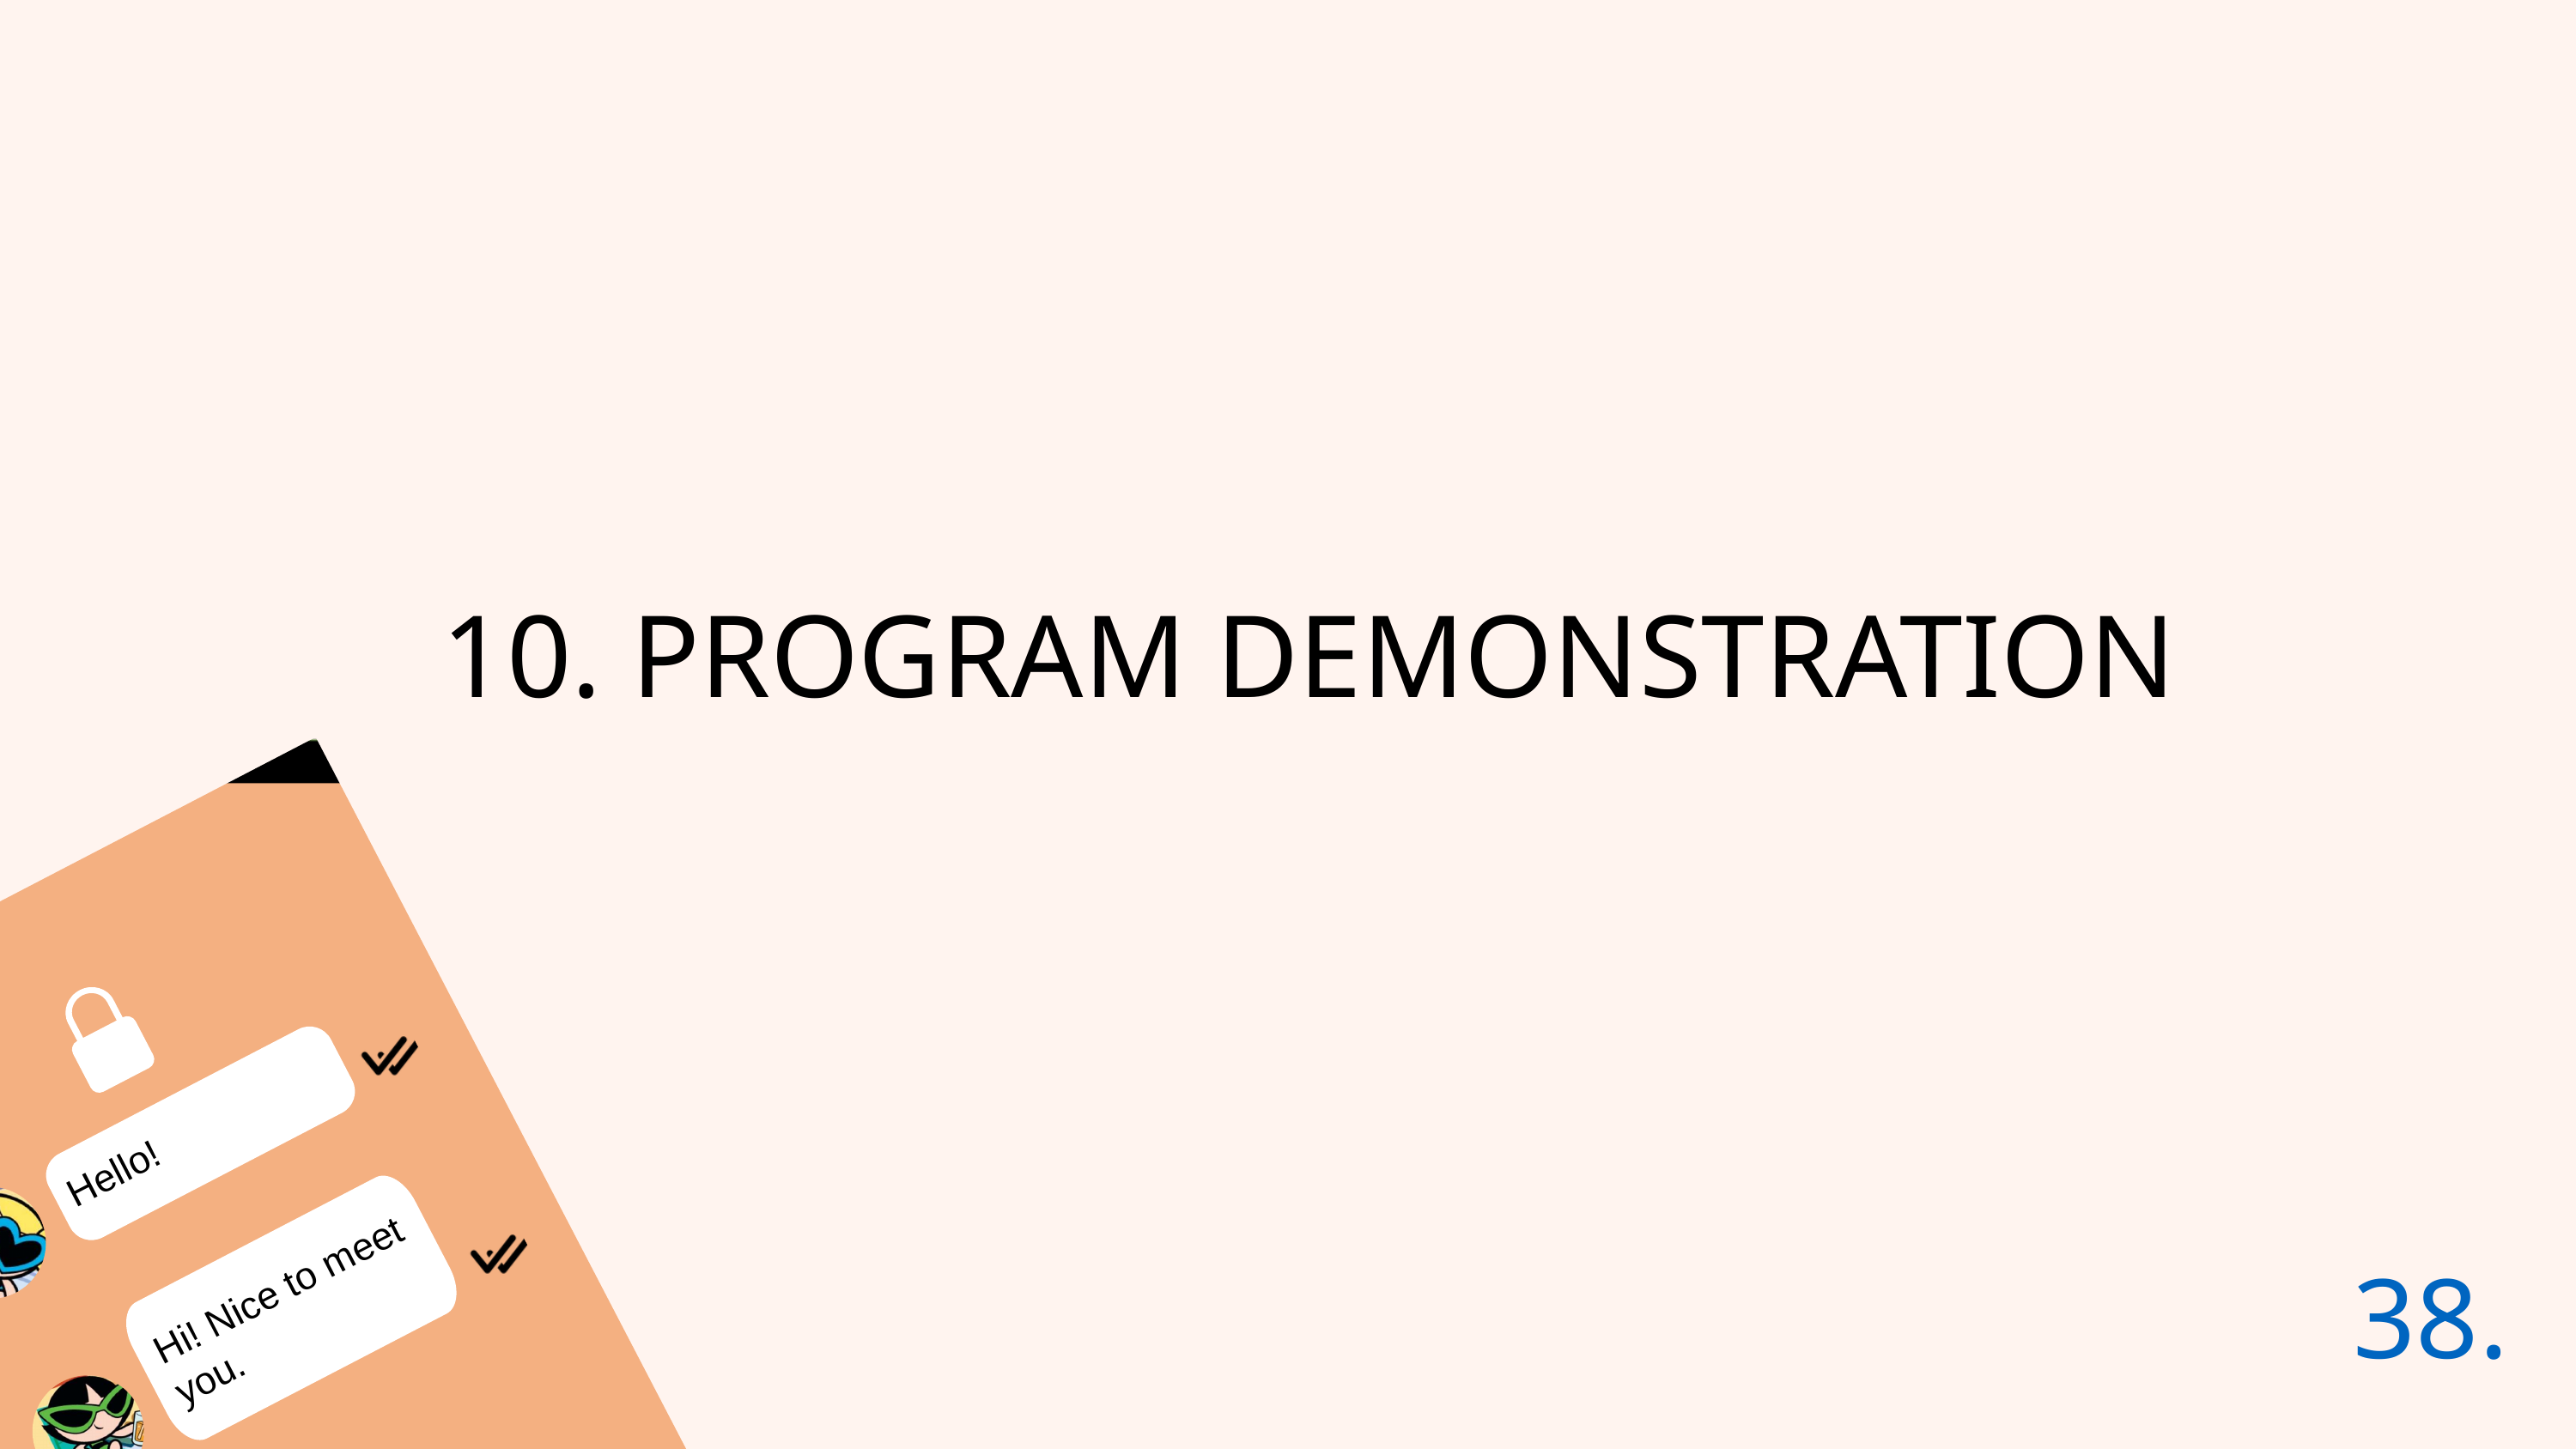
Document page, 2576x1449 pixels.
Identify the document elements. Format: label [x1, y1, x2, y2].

text_box [77, 1025, 149, 1083]
text_box [0, 0, 2576, 1449]
text_box [0, 1186, 46, 1300]
text_box [131, 1230, 451, 1385]
text_box [32, 1374, 144, 1449]
text_box [40, 1085, 360, 1181]
text_box [64, 986, 117, 1036]
